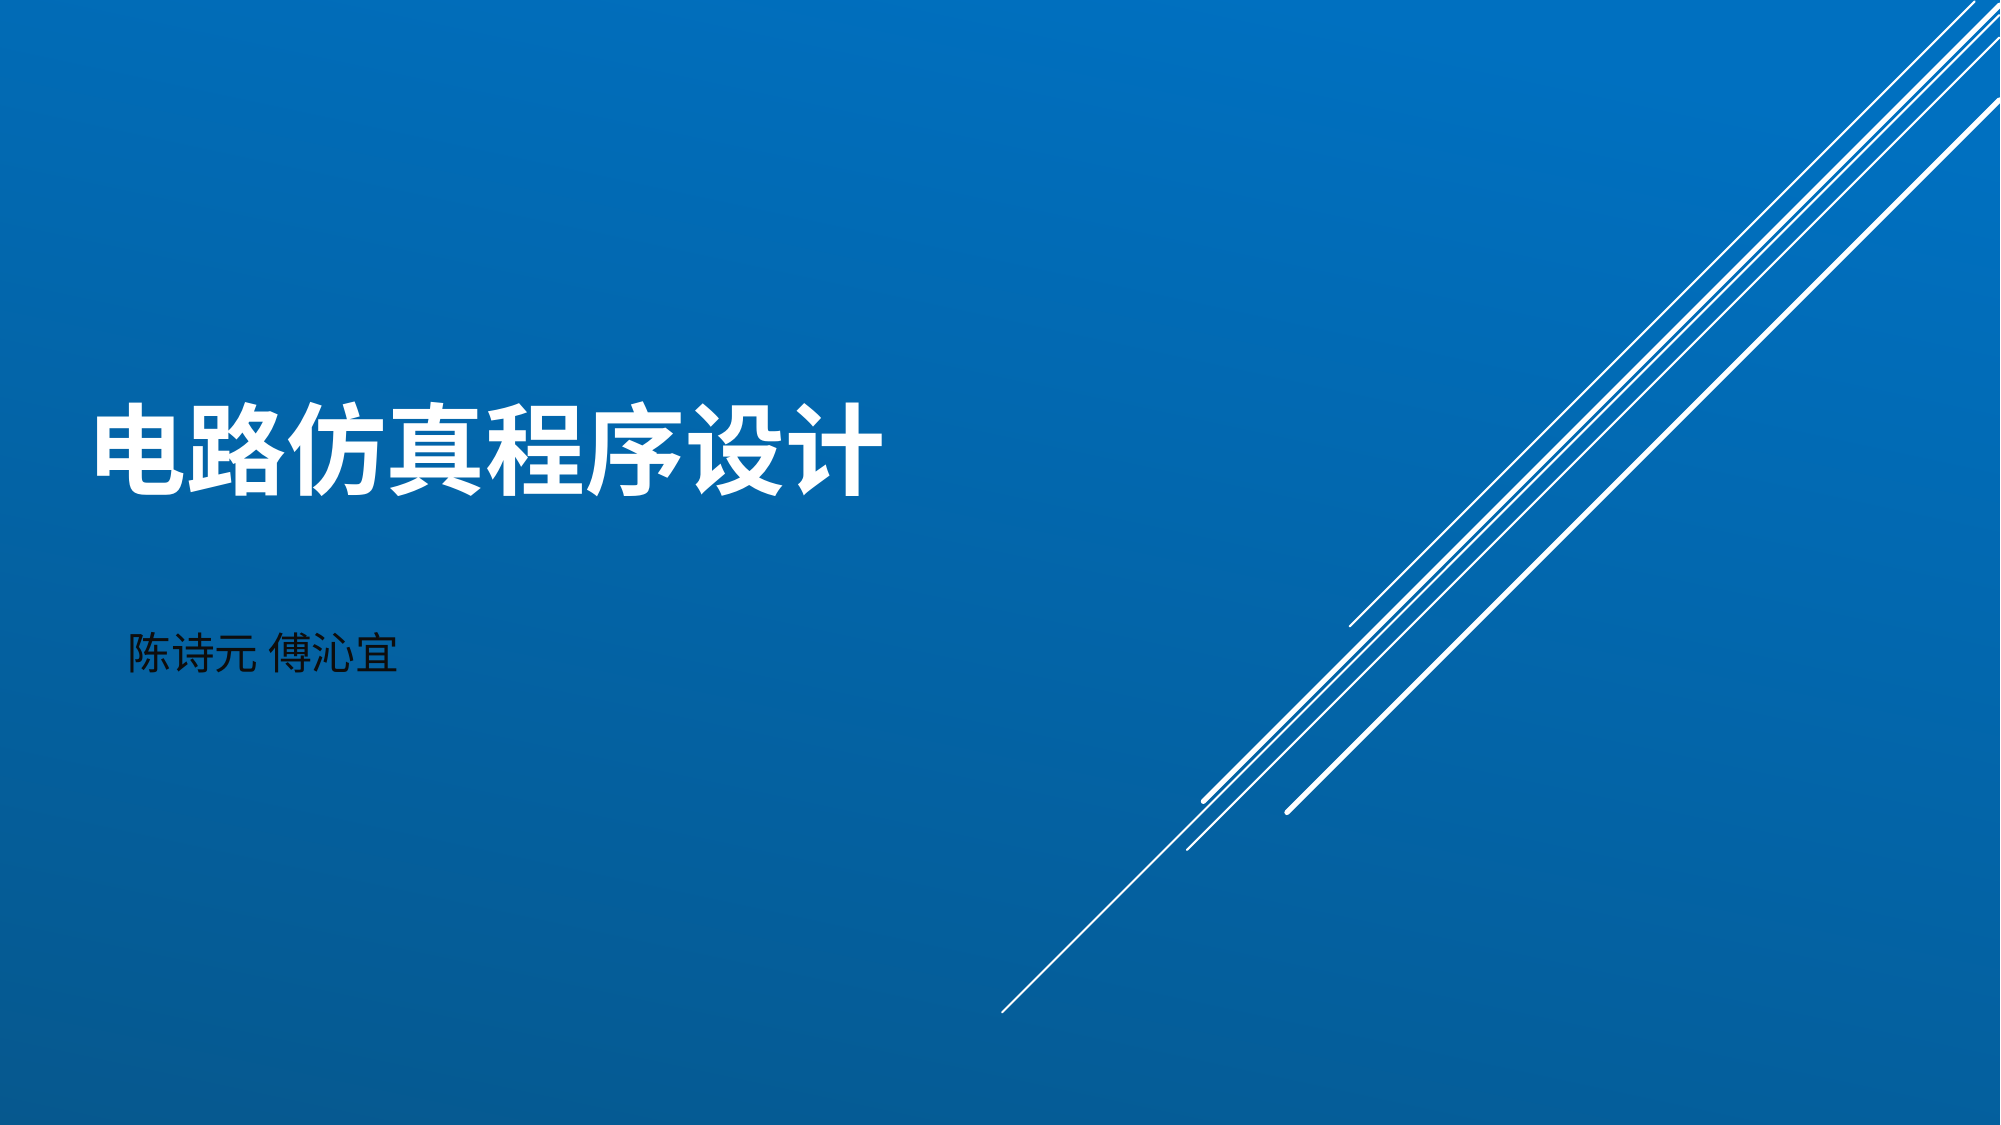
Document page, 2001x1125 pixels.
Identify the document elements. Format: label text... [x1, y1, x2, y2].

title 电路仿真程序设计 [70, 270, 1422, 516]
subtitle 陈诗元 傅沁宜 [112, 617, 1163, 938]
